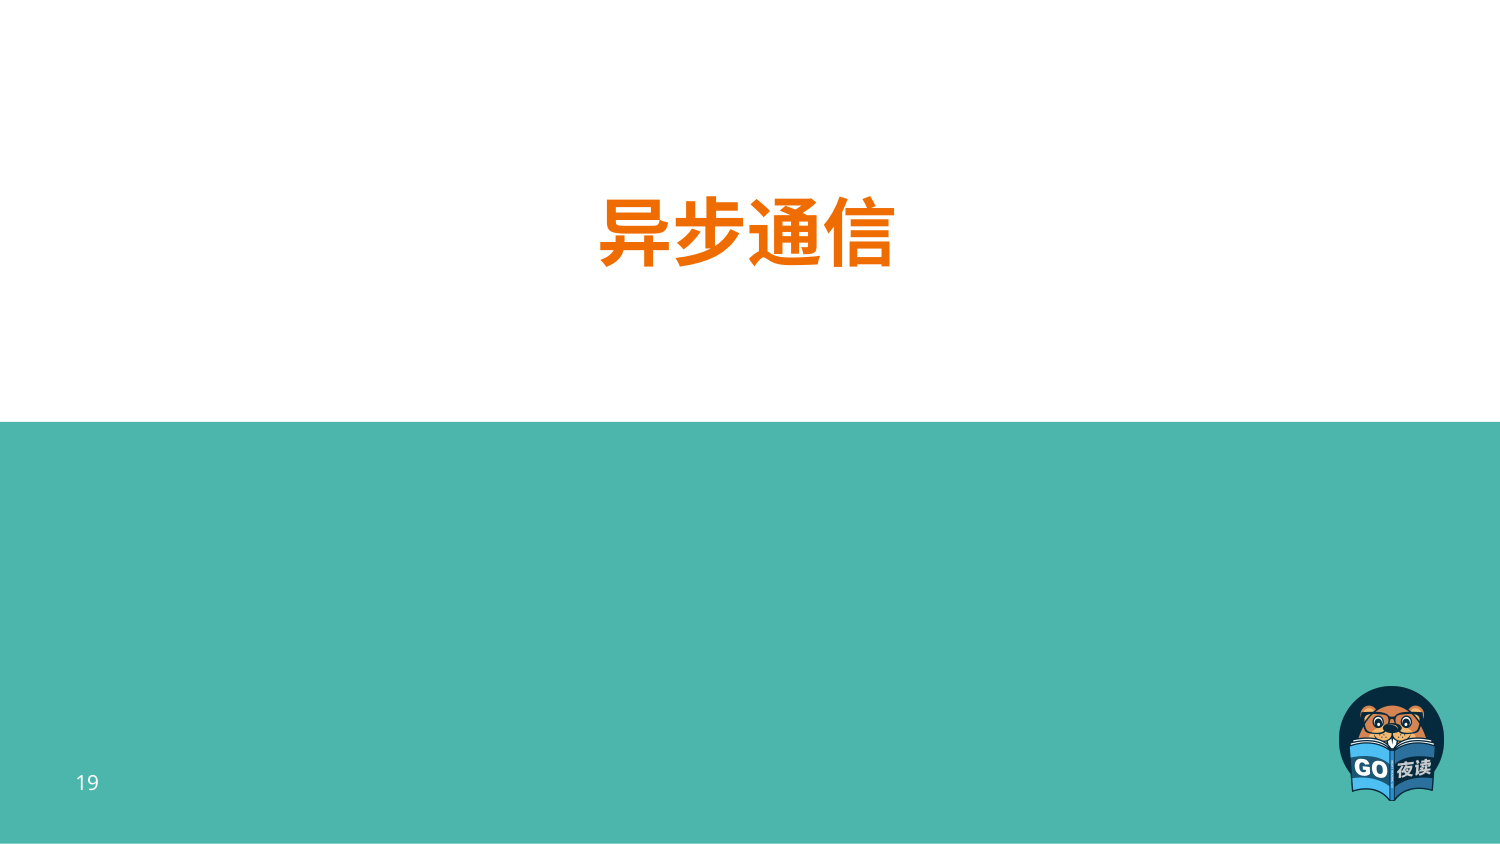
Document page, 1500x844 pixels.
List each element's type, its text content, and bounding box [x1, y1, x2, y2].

title 异步通信 [44, 153, 1451, 309]
picture [1339, 686, 1444, 801]
slide_number 19 [23, 751, 114, 817]
